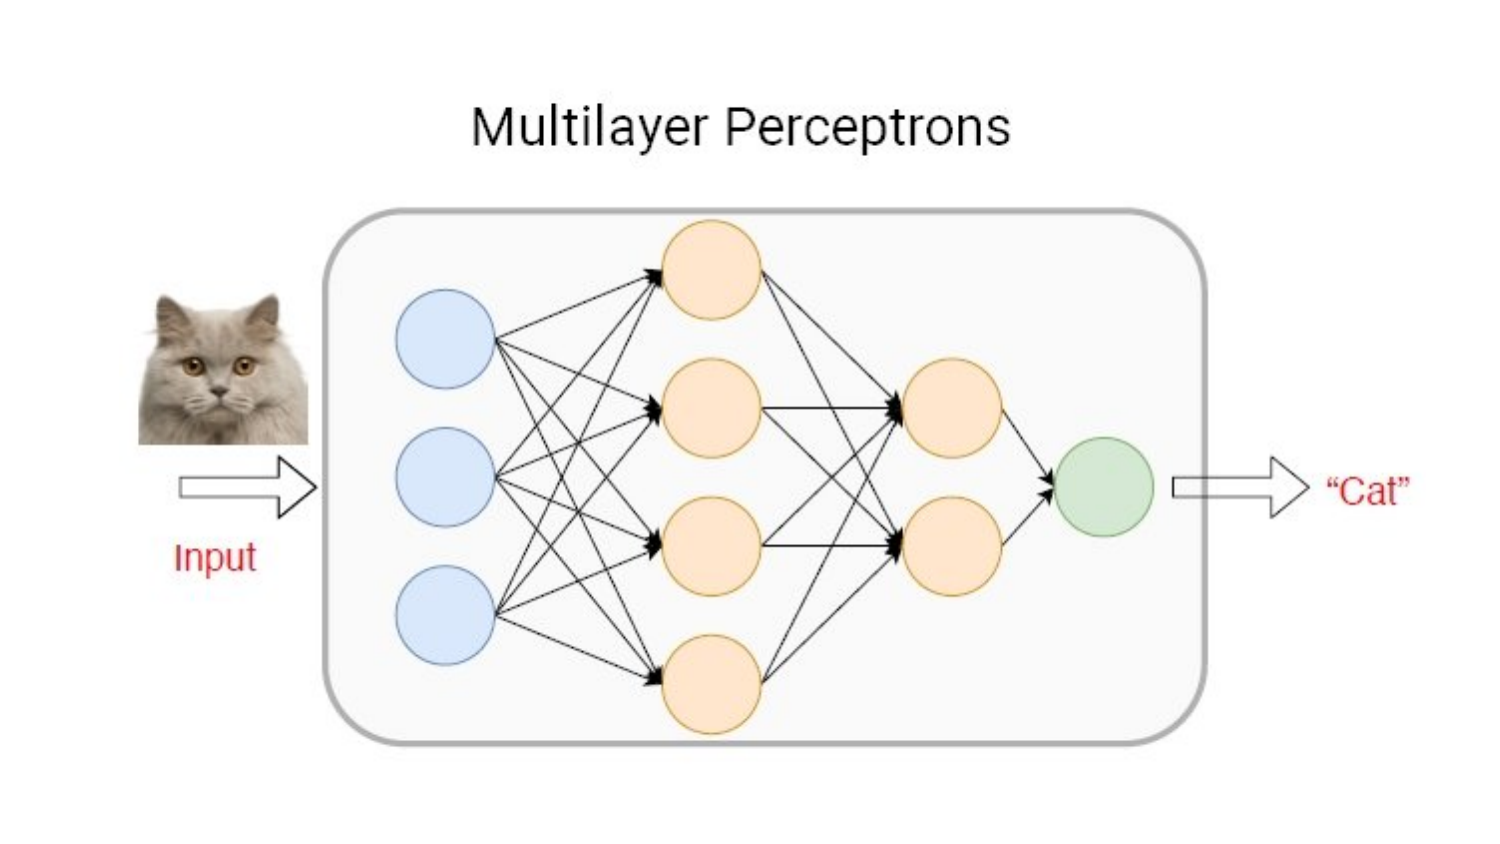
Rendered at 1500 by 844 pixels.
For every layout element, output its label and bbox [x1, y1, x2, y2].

picture [119, 58, 1426, 779]
